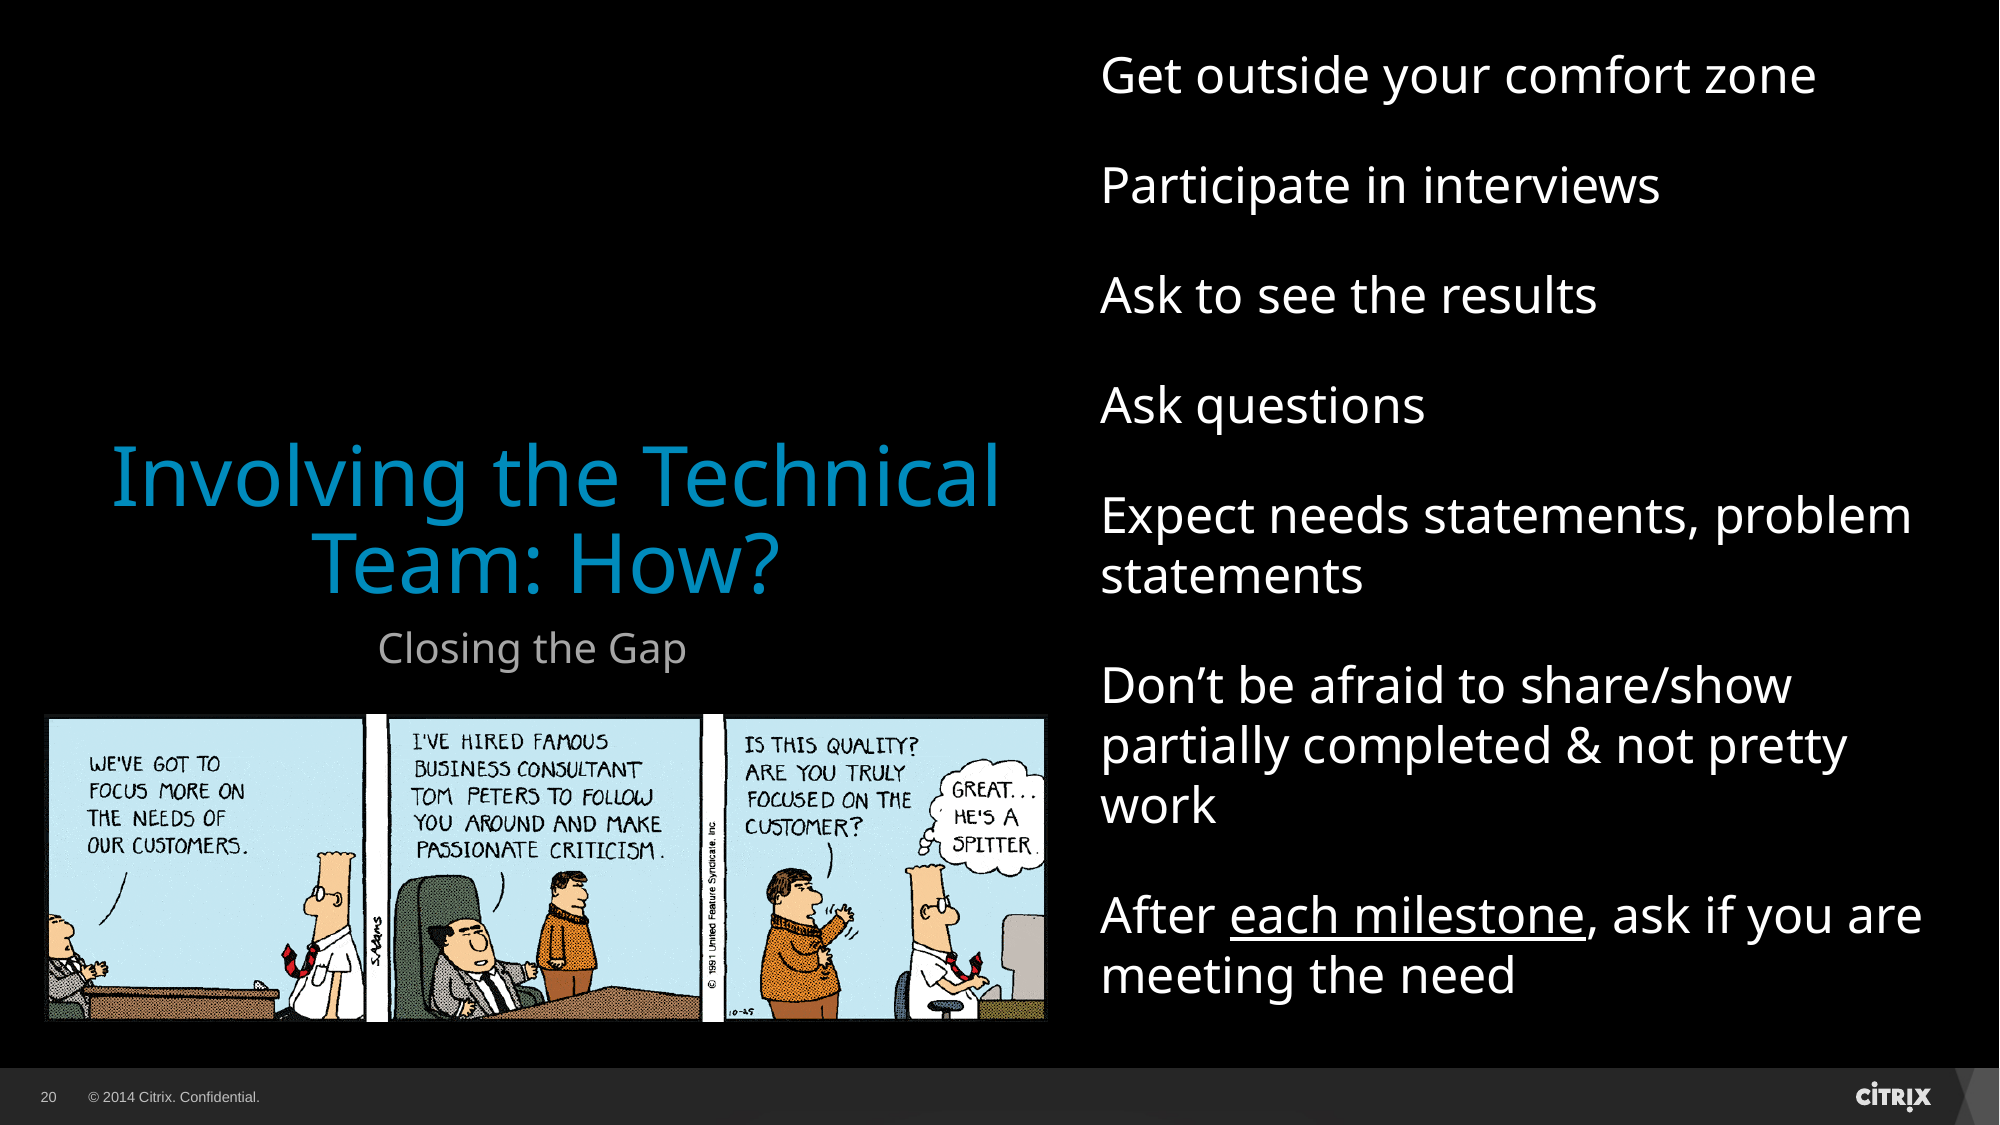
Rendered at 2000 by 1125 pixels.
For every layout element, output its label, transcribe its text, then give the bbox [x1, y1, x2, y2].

picture [0, 1068, 2000, 1125]
text_box Closing the Gap [167, 614, 879, 712]
list Involving the Technical Team: How? [67, 427, 1025, 619]
picture [44, 713, 1048, 1023]
text_box Get outside your comfort zone Participate in interviews Ask to see the results Ask questions Expect needs statements, problem statements Don’t be afraid to share/show partially completed & not pretty work After each milestone, ask if you are meeting the need [1065, 35, 1966, 1011]
